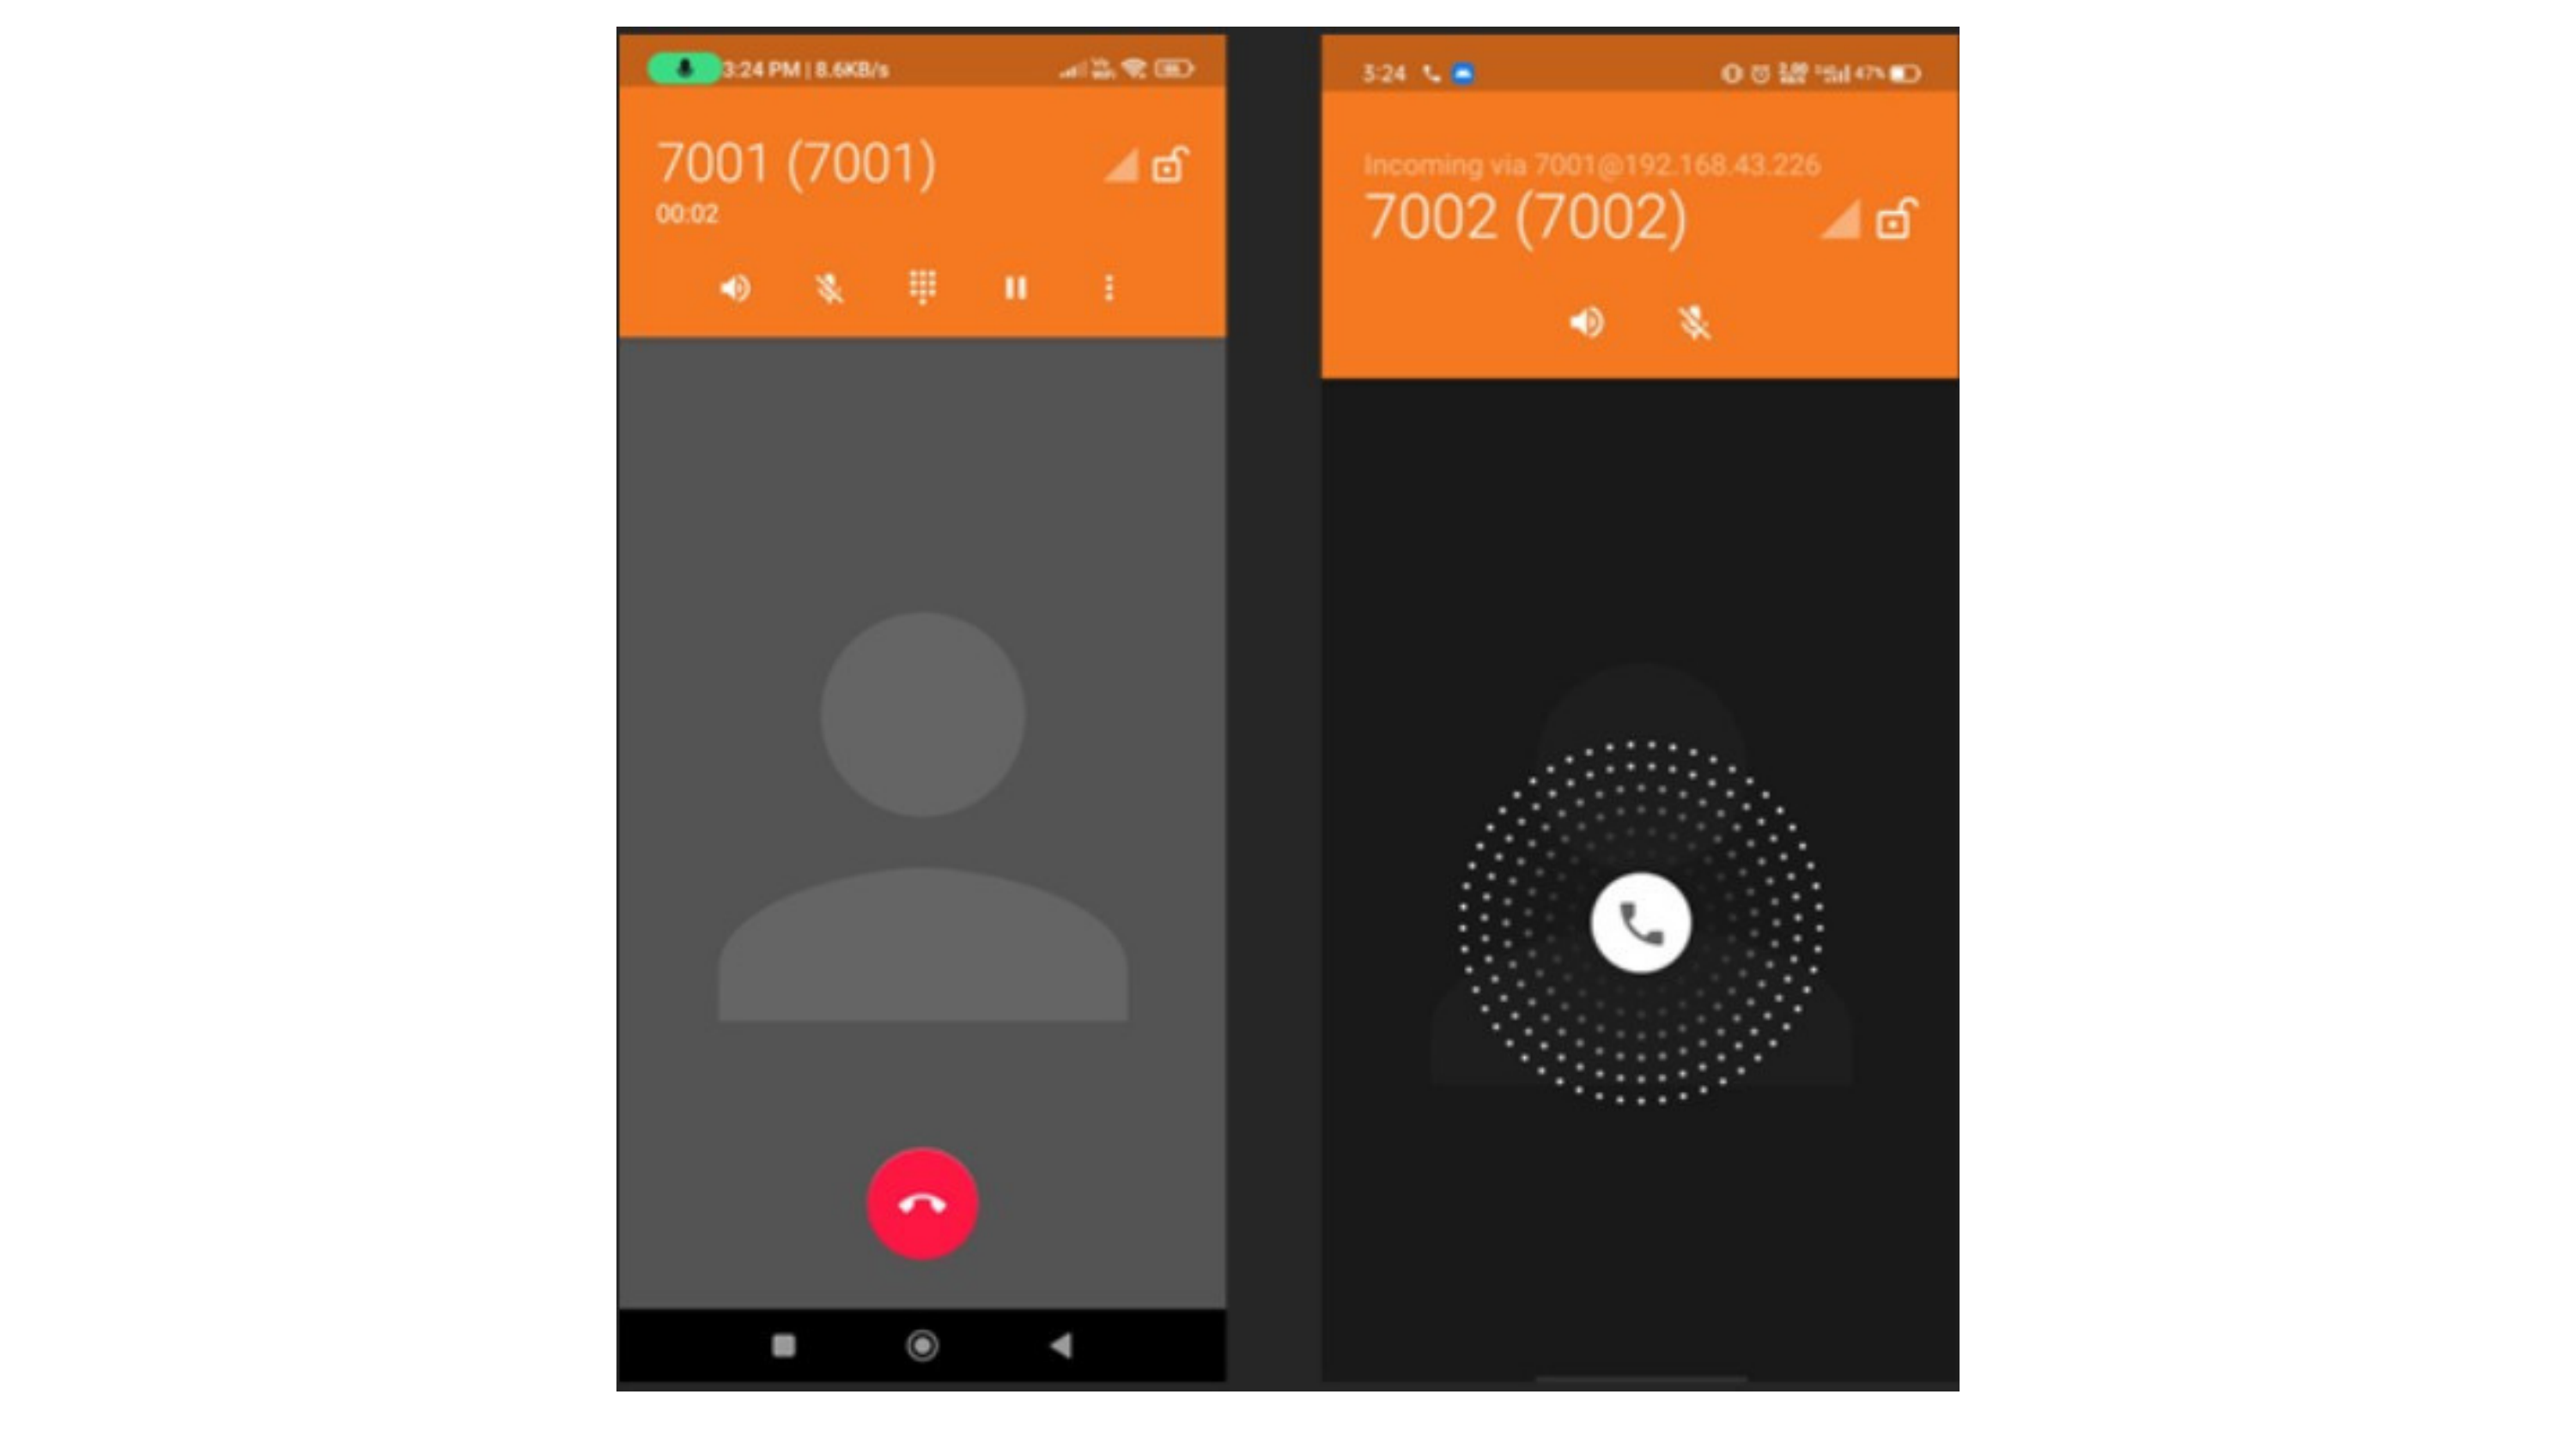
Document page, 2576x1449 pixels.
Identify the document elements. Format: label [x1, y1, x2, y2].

text_box [616, 27, 1960, 1392]
